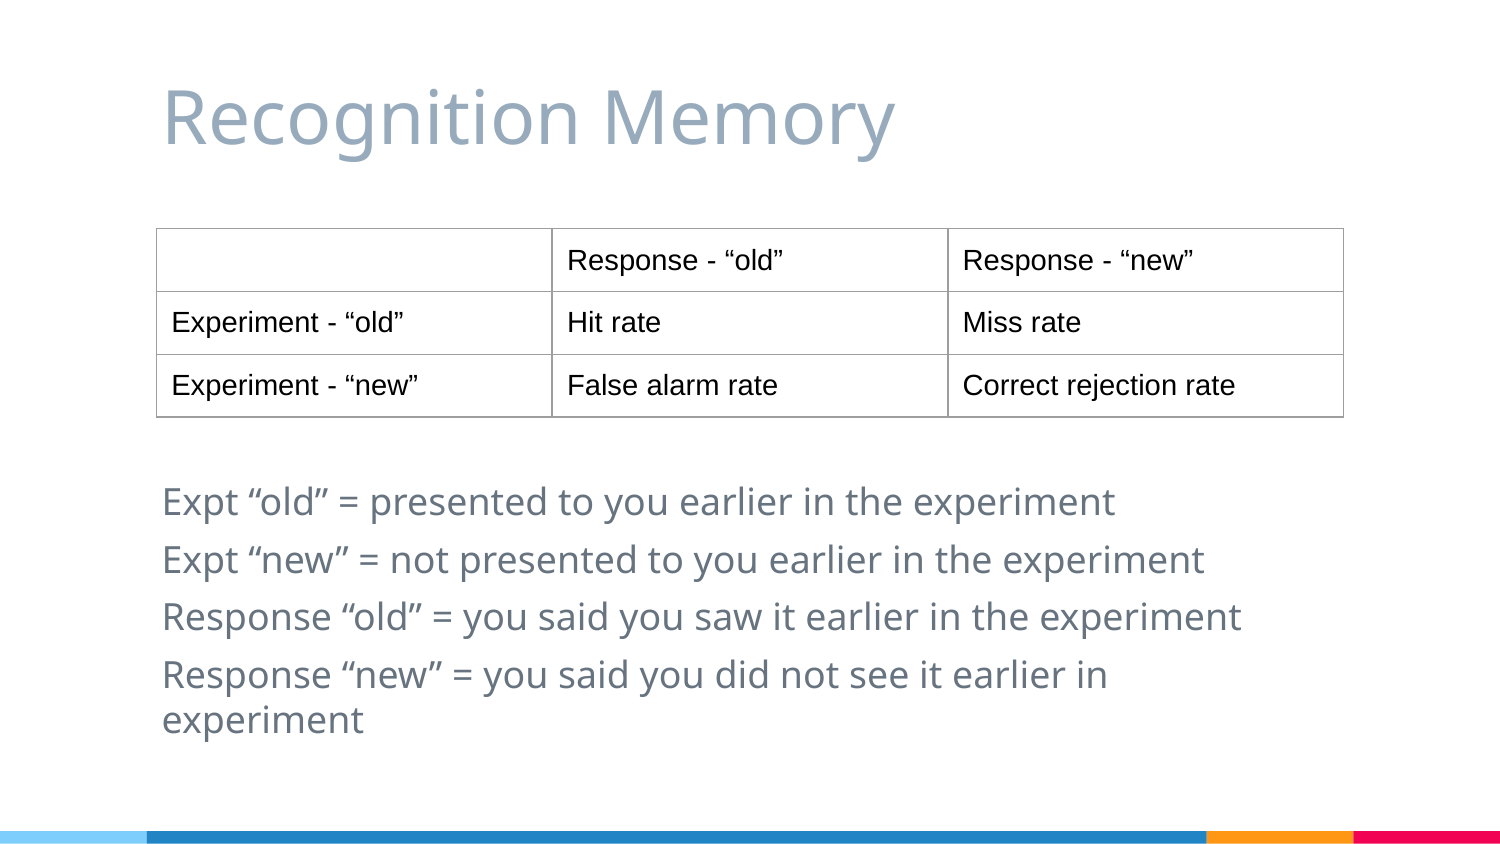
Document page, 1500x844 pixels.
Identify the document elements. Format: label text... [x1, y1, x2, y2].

table_cell Hit rate [553, 292, 947, 354]
table_header Response - “old” [553, 229, 947, 291]
table_cell Miss rate [949, 292, 1343, 354]
table_header Response - “new” [949, 229, 1343, 291]
table_cell Correct rejection rate [949, 355, 1343, 416]
table_header [157, 229, 551, 291]
title Recognition Memory [146, 33, 1207, 175]
list Expt “old” = presented to you earlier in the experiment Expt “new” = not presented to you earlier in the experiment Response “old” = you said you saw it earlier in the experiment Response “new” = you said you did not see it earlier in experiment [146, 463, 1315, 808]
table_cell Experiment - “new” [157, 355, 551, 416]
table_cell False alarm rate [553, 355, 947, 416]
table_cell Experiment - “old” [157, 292, 551, 354]
